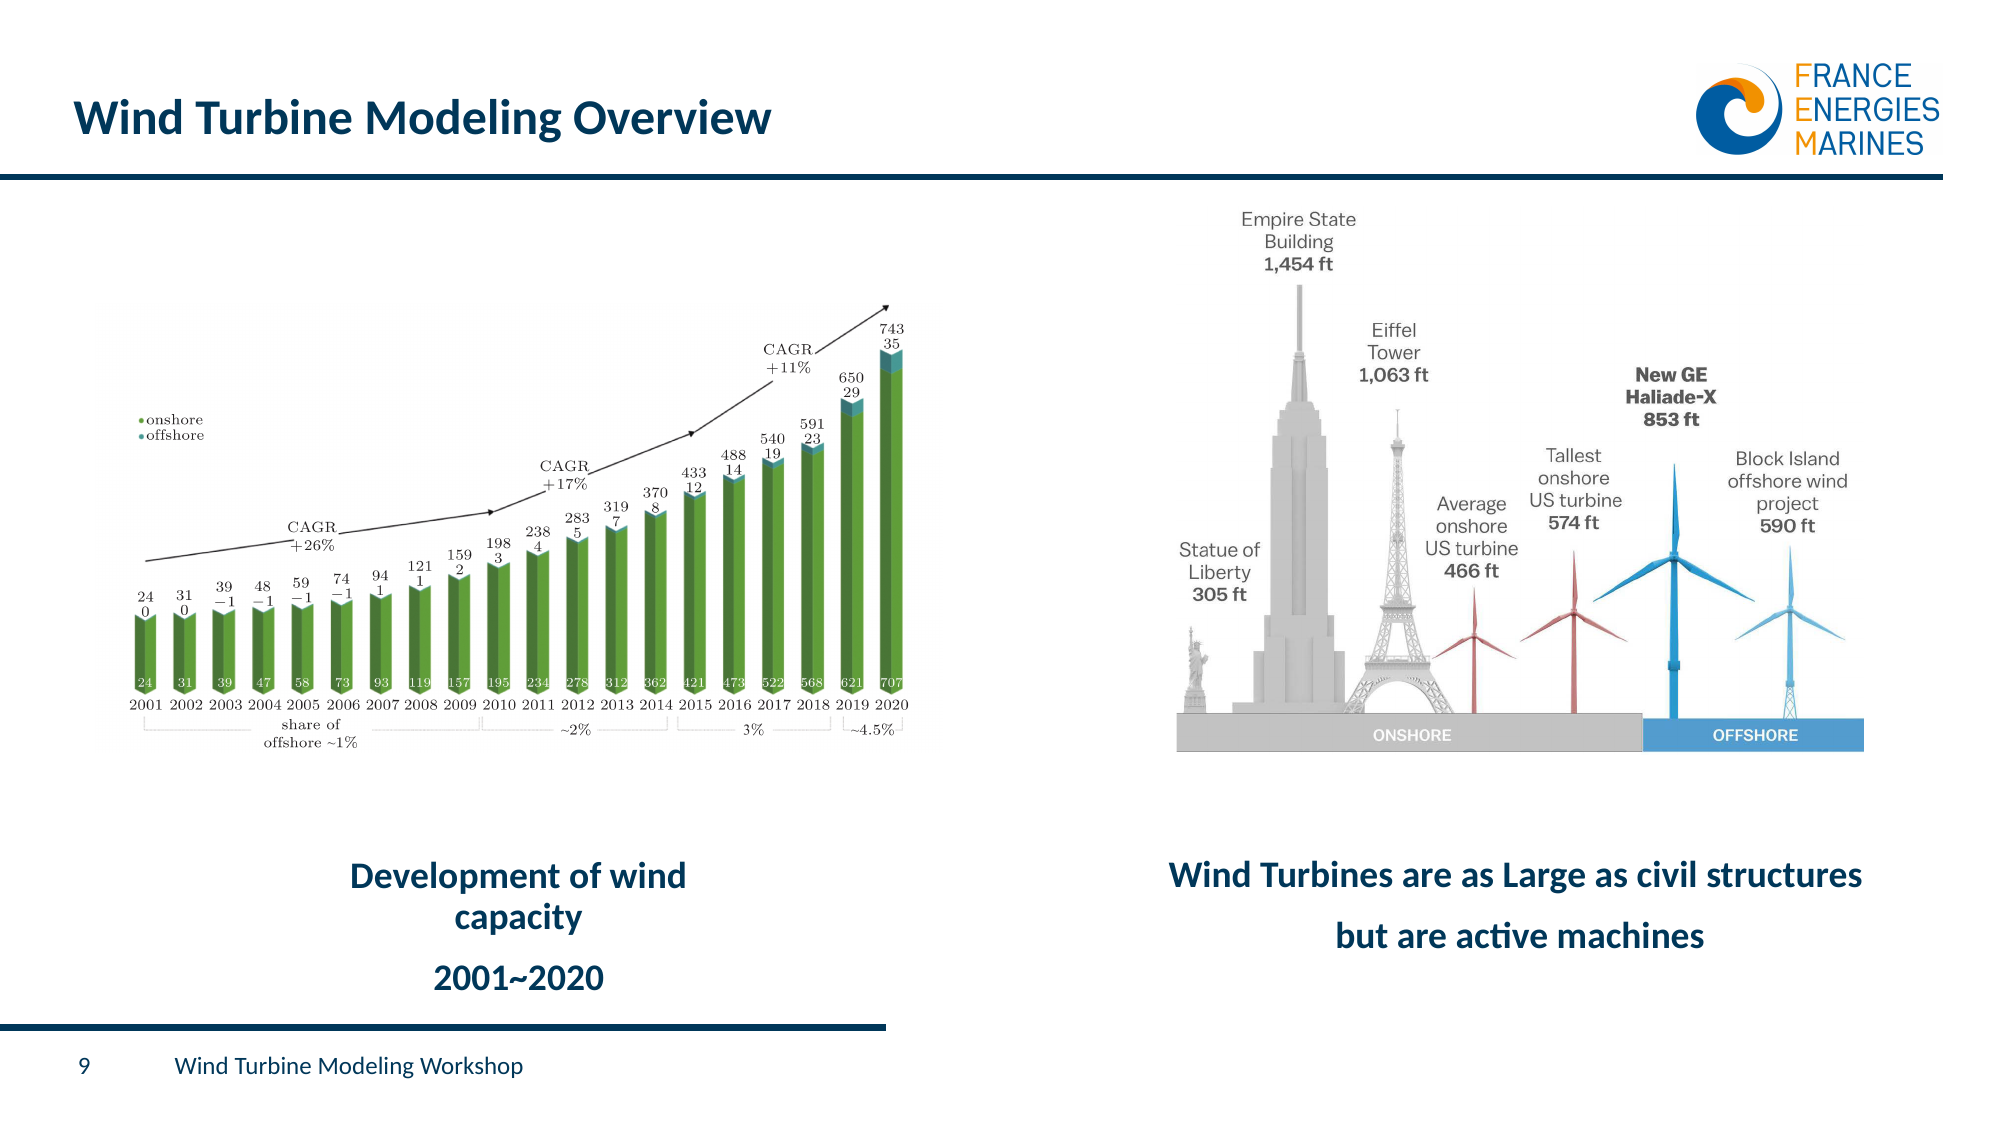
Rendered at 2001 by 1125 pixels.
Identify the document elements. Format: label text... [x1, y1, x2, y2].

picture [94, 303, 943, 753]
picture [1696, 63, 1943, 155]
picture [1176, 206, 1864, 755]
title Wind Turbine Modeling Overview [58, 60, 1649, 177]
text_box Development of wind capacity 2001~2020 [273, 849, 765, 1006]
text_box Wind Turbines are as Large as civil structures but are active machines [1151, 847, 1889, 965]
footer Wind Turbine Modeling Workshop [159, 1042, 878, 1103]
slide_number 9 [63, 1042, 142, 1103]
